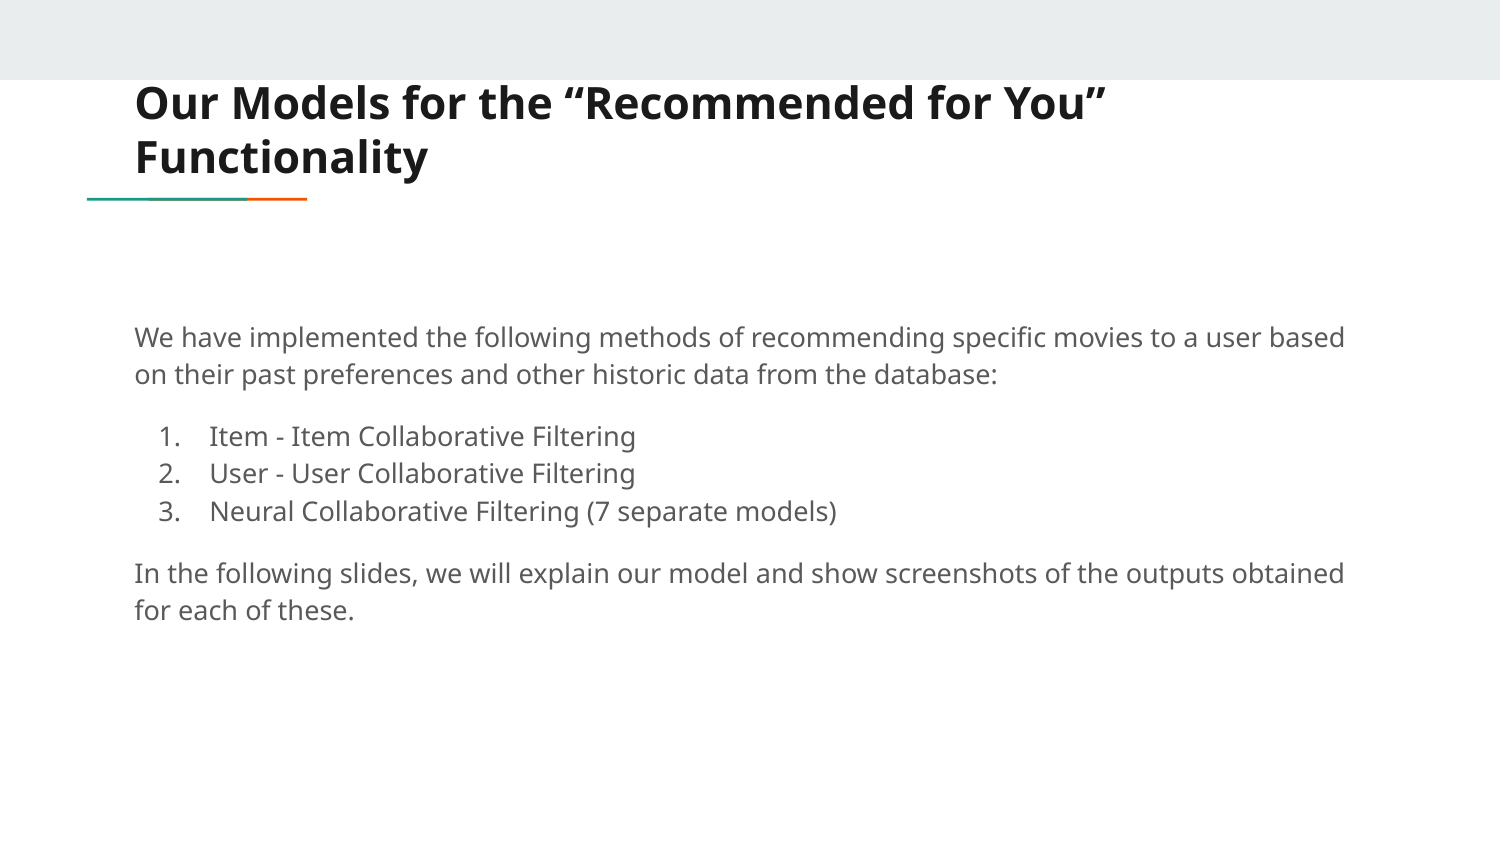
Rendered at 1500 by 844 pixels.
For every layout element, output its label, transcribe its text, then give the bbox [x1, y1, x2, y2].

list We have implemented the following methods of recommending specific movies to a user based on their past preferences and other historic data from the database: Item - Item Collaborative Filtering User - User Collaborative Filtering Neural Collaborative Filtering (7 separate models) In the following slides, we will explain our model and show screenshots of the outputs obtained for each of these. [119, 300, 1381, 672]
title Our Models for the “Recommended for You” Functionality [119, 60, 1381, 148]
